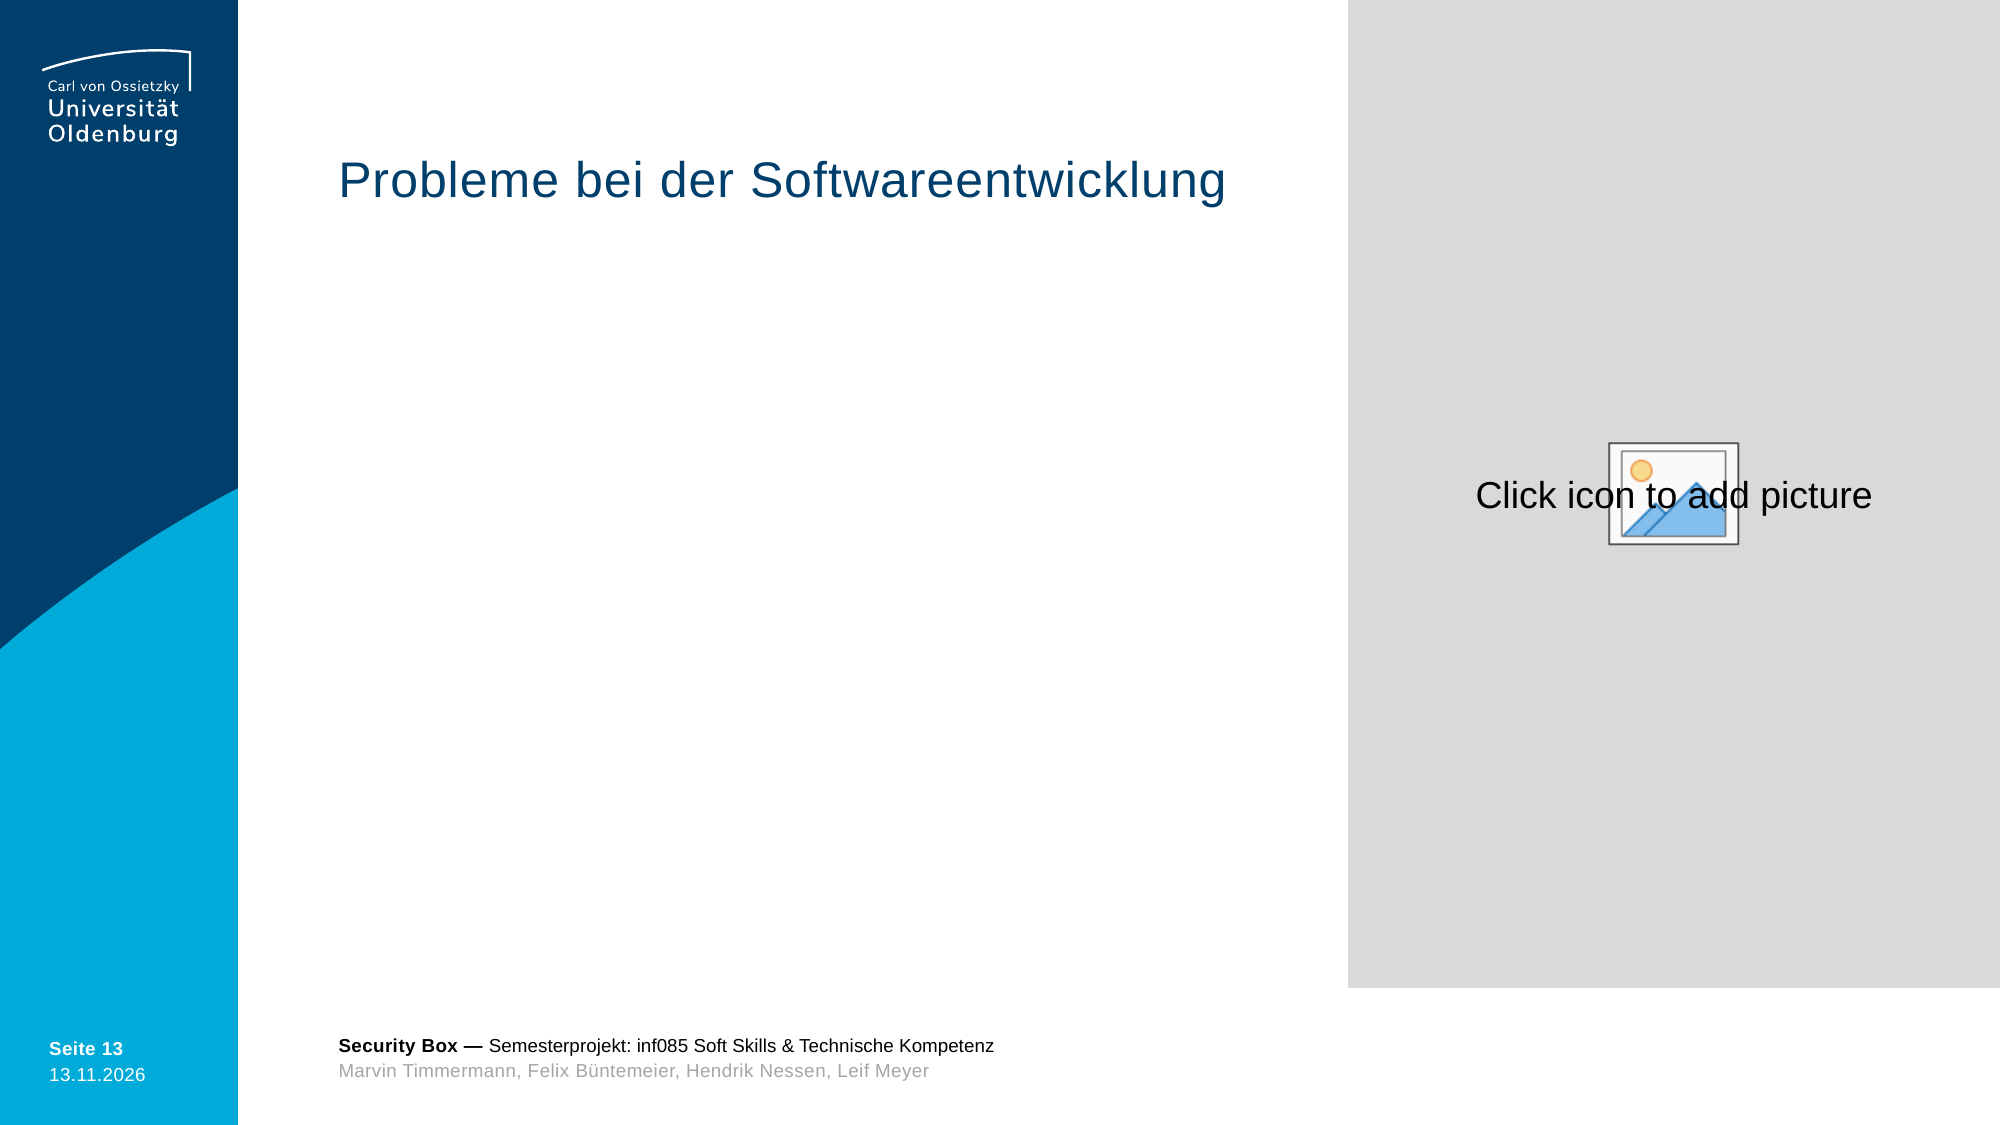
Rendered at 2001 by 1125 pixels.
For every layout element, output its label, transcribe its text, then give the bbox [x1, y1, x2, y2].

picture [1348, 0, 2000, 988]
title Probleme bei der Softwareentwicklung [338, 153, 1296, 226]
